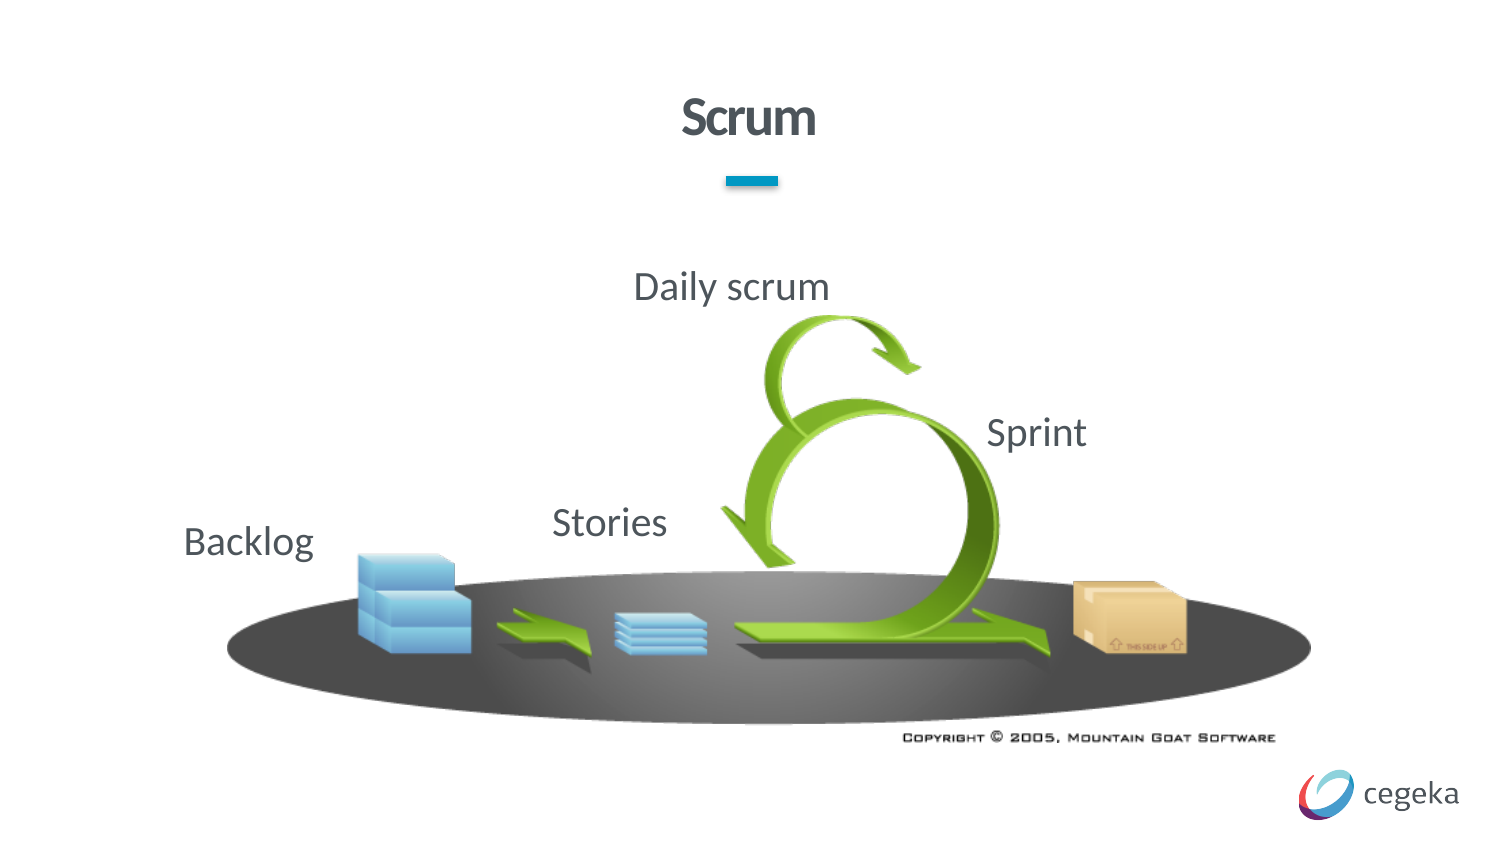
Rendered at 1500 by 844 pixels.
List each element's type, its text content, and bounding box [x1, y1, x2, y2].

text_box Backlog [168, 506, 222, 604]
picture [1299, 765, 1477, 829]
title Scrum [64, 32, 1436, 152]
picture [227, 315, 1311, 743]
text_box Daily scrum [618, 251, 847, 313]
